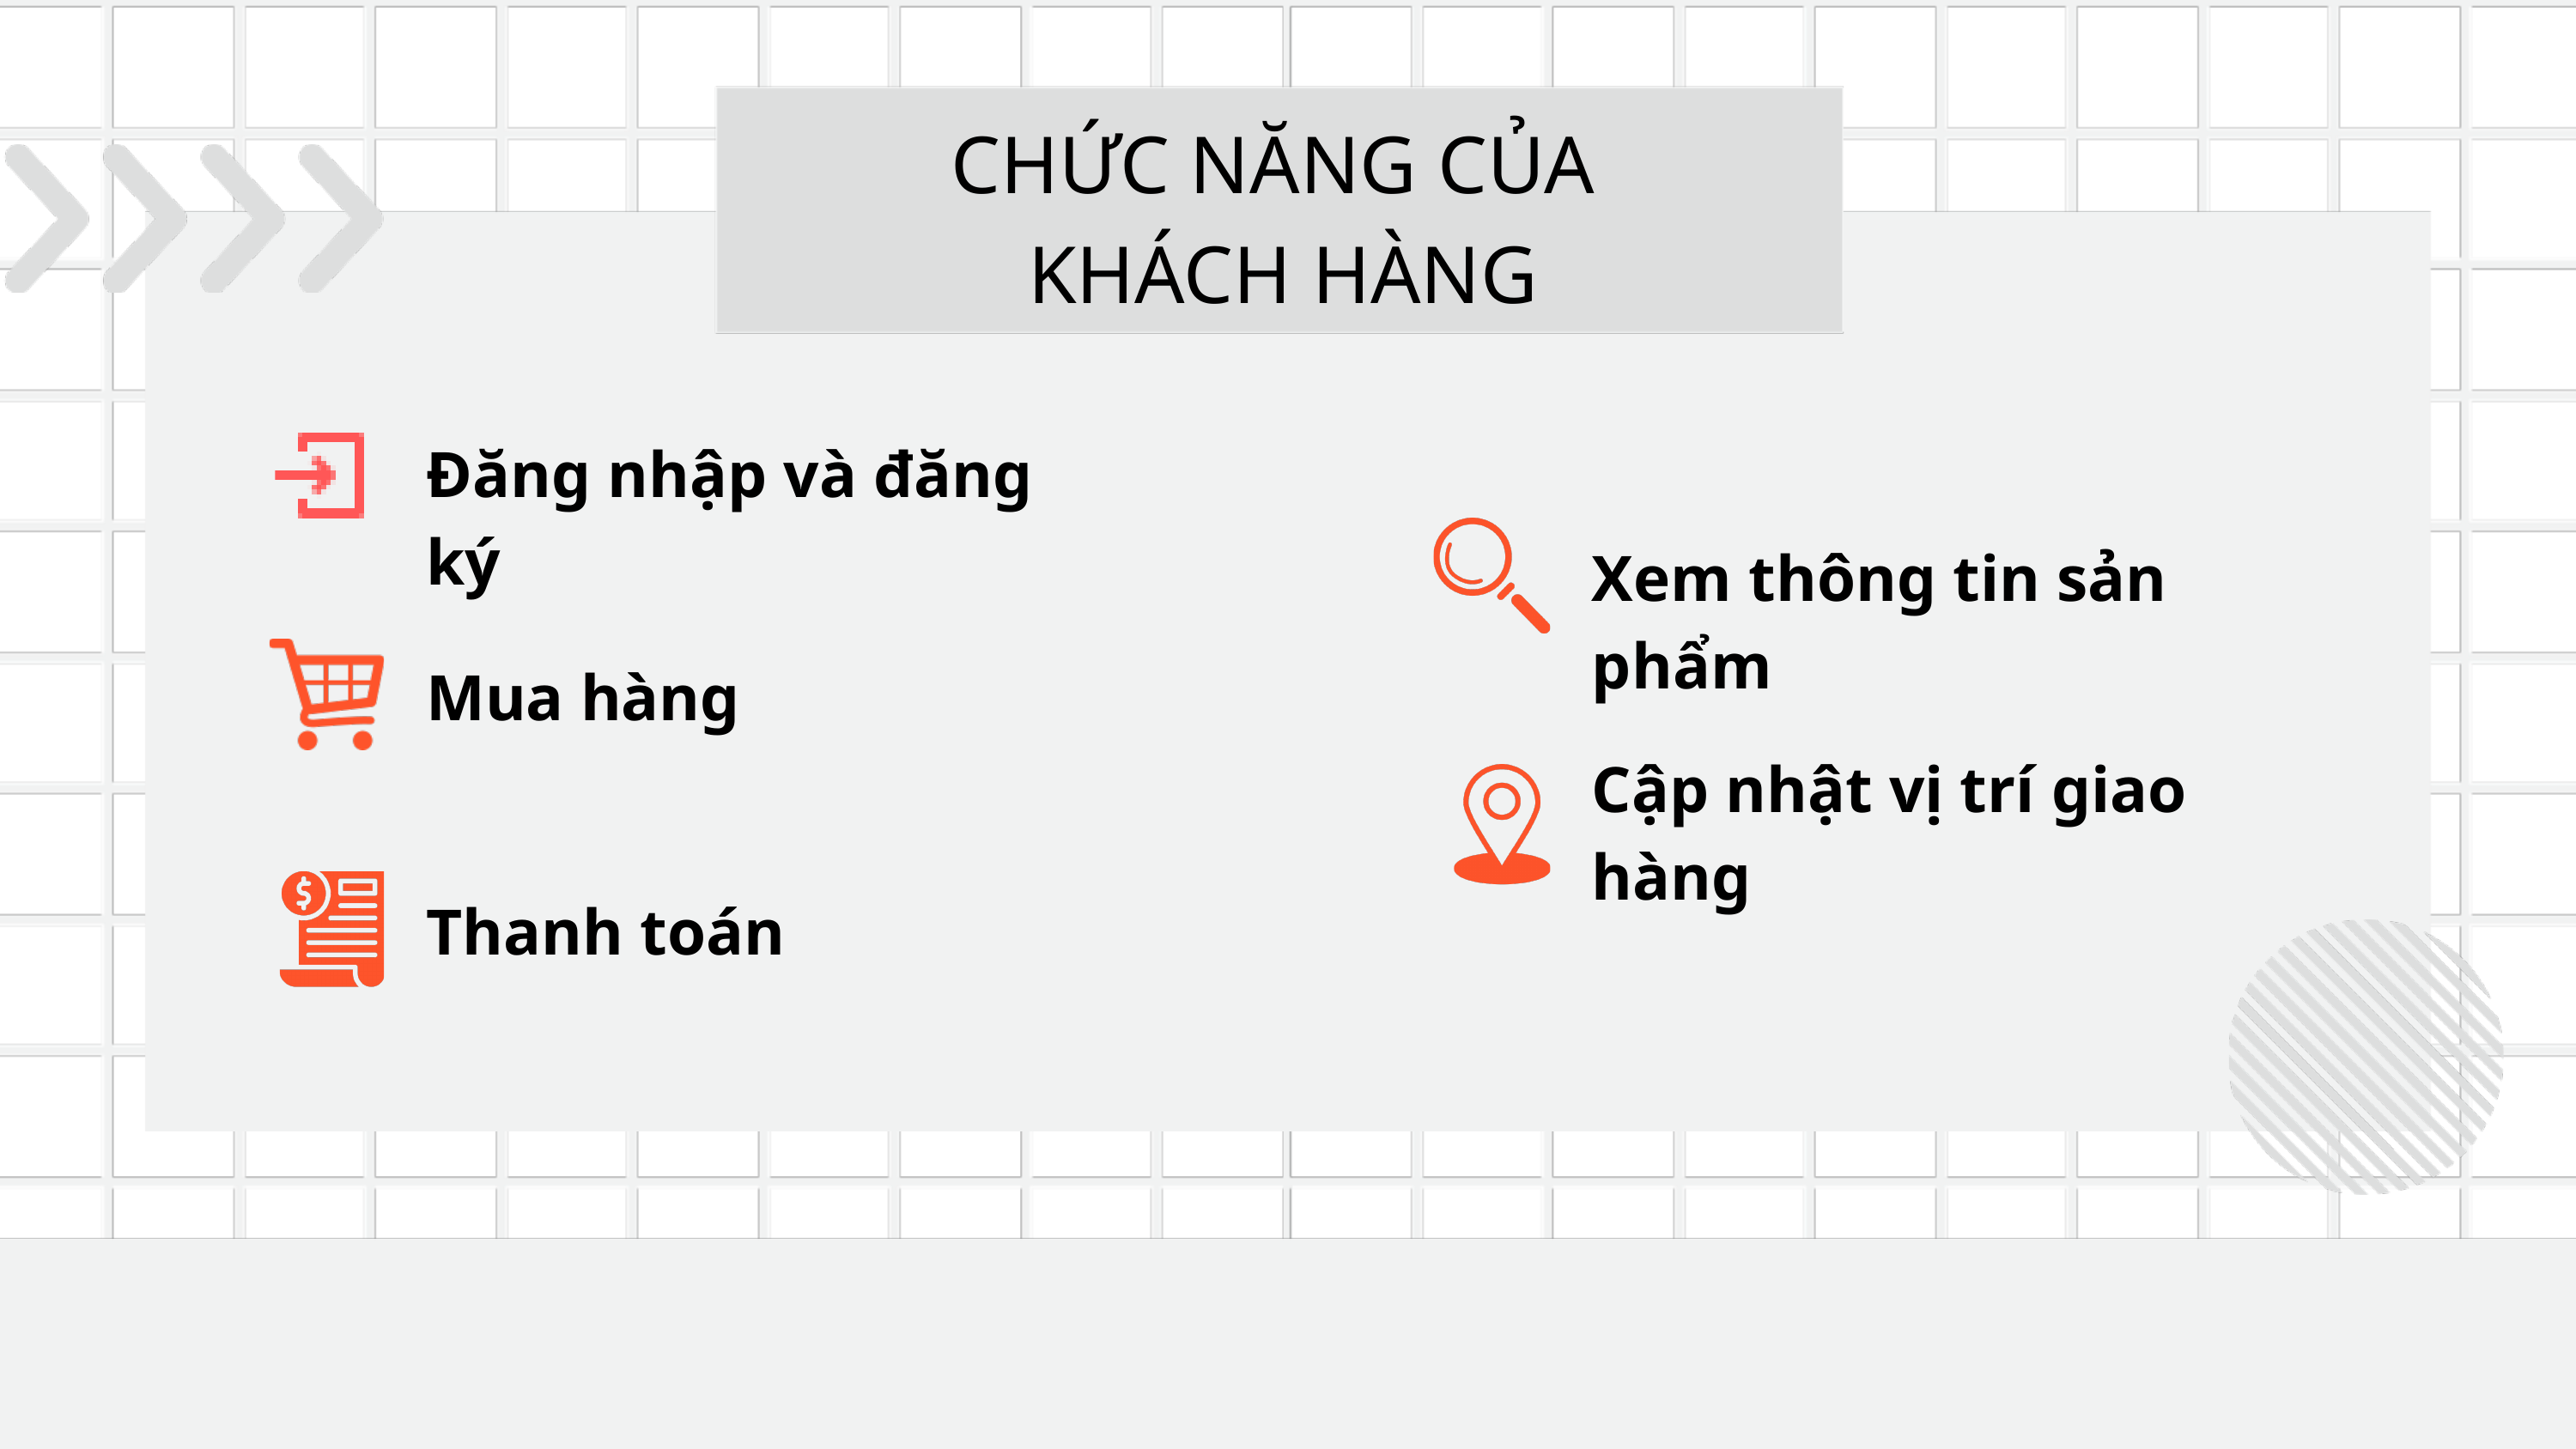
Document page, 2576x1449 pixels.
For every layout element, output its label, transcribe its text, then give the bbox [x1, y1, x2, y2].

text_box [144, 191, 2432, 1131]
text_box [714, 76, 1862, 99]
text_box [269, 639, 385, 750]
text_box Xem thông tin sản phẩm [1591, 525, 2327, 701]
text_box [1283, 0, 2576, 1218]
text_box [1454, 764, 1551, 888]
text_box CHỨC NĂNG CỦA KHÁCH HÀNG [589, 99, 1978, 320]
text_box Thanh toán [426, 880, 1162, 968]
text_box [1433, 518, 1551, 634]
text_box [2228, 919, 2504, 1195]
text_box [0, 293, 1283, 1218]
text_box Mua hàng [426, 645, 1162, 733]
text_box [0, 1218, 2576, 1449]
text_box Cập nhật vị trí giao hàng [1591, 737, 2272, 912]
text_box Đăng nhập và đăng ký [426, 421, 1106, 597]
text_box [714, 320, 1862, 351]
text_box [275, 433, 365, 518]
text_box [0, 0, 1283, 191]
text_box [279, 871, 385, 987]
text_box [0, 144, 385, 293]
